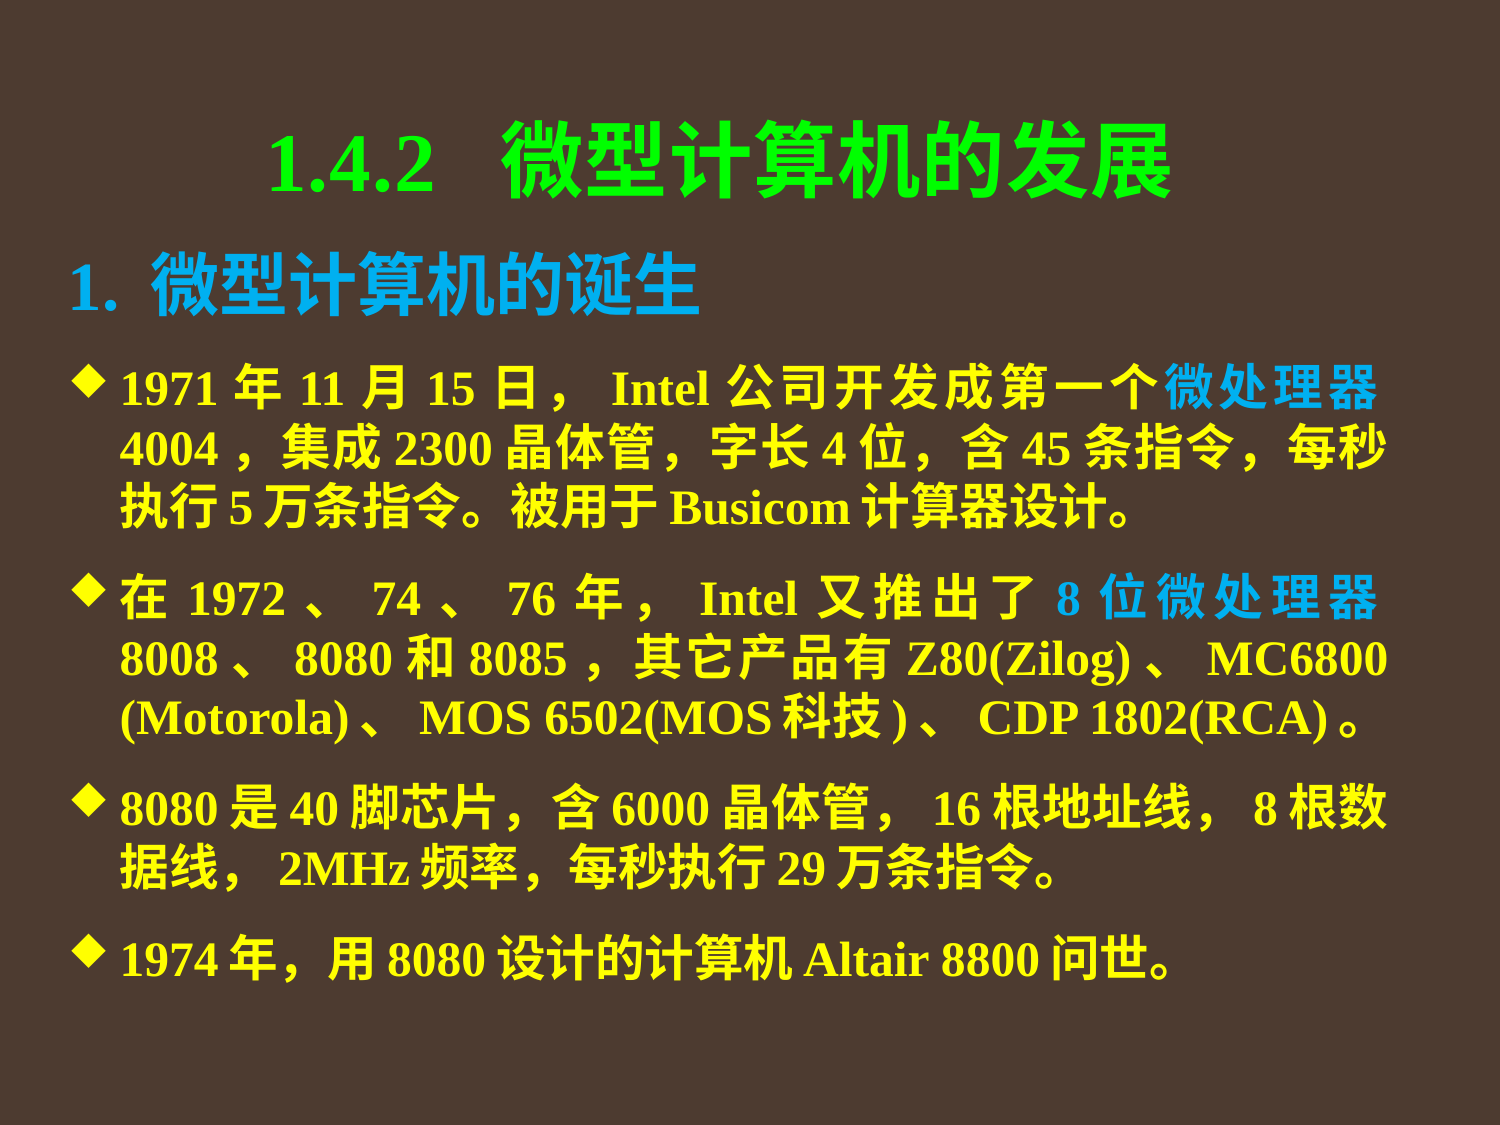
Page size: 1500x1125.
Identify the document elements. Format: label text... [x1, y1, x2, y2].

title 1.4.2 微型计算机的发展 [82, 82, 1358, 234]
list 1. 微型计算机的诞生 1971年11月15日，Intel公司开发成第一个微处理器4004，集成2300晶体管，字长4位，含45条指令，每秒执行5万条指令。被用于Busicom计算器设计。 在1972、74、76年，Intel又推出了8位微处理器8008、8080和8085，其它产品有Z80(Zilog)、MC6800 (Motorola)、MOS 6502(MOS科技)、CDP 1802(RCA)。 8080是40脚芯片，含6000晶体管，16根地址线，8根数据线，2MHz频率，每秒执行29万条指令。 1974年，用8080设计的计算机Altair 8800问世。 [53, 234, 1404, 1043]
